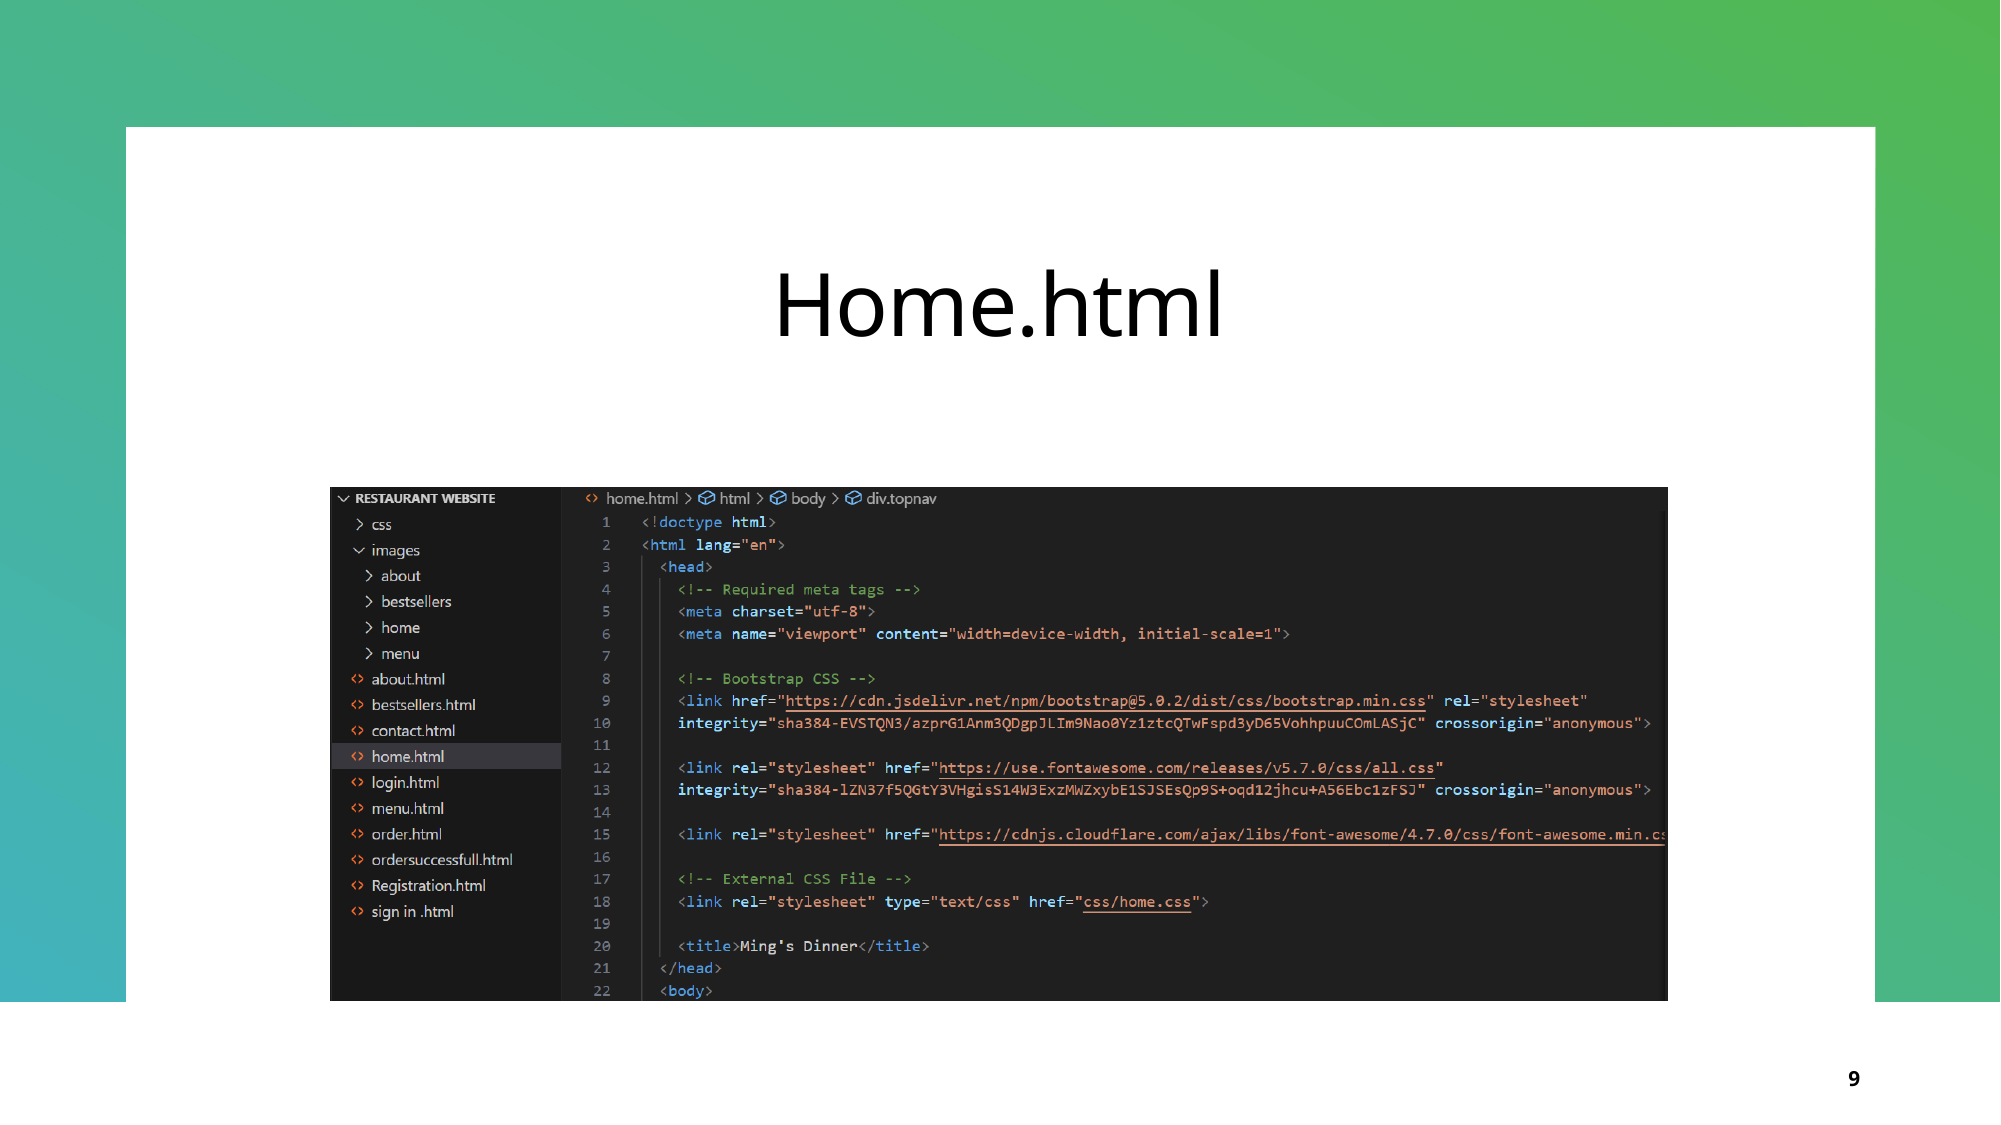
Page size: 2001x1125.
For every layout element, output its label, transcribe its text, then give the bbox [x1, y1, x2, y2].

title Home.html [248, 248, 1749, 470]
slide_number 9 [1788, 1050, 1875, 1110]
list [330, 487, 1668, 1001]
